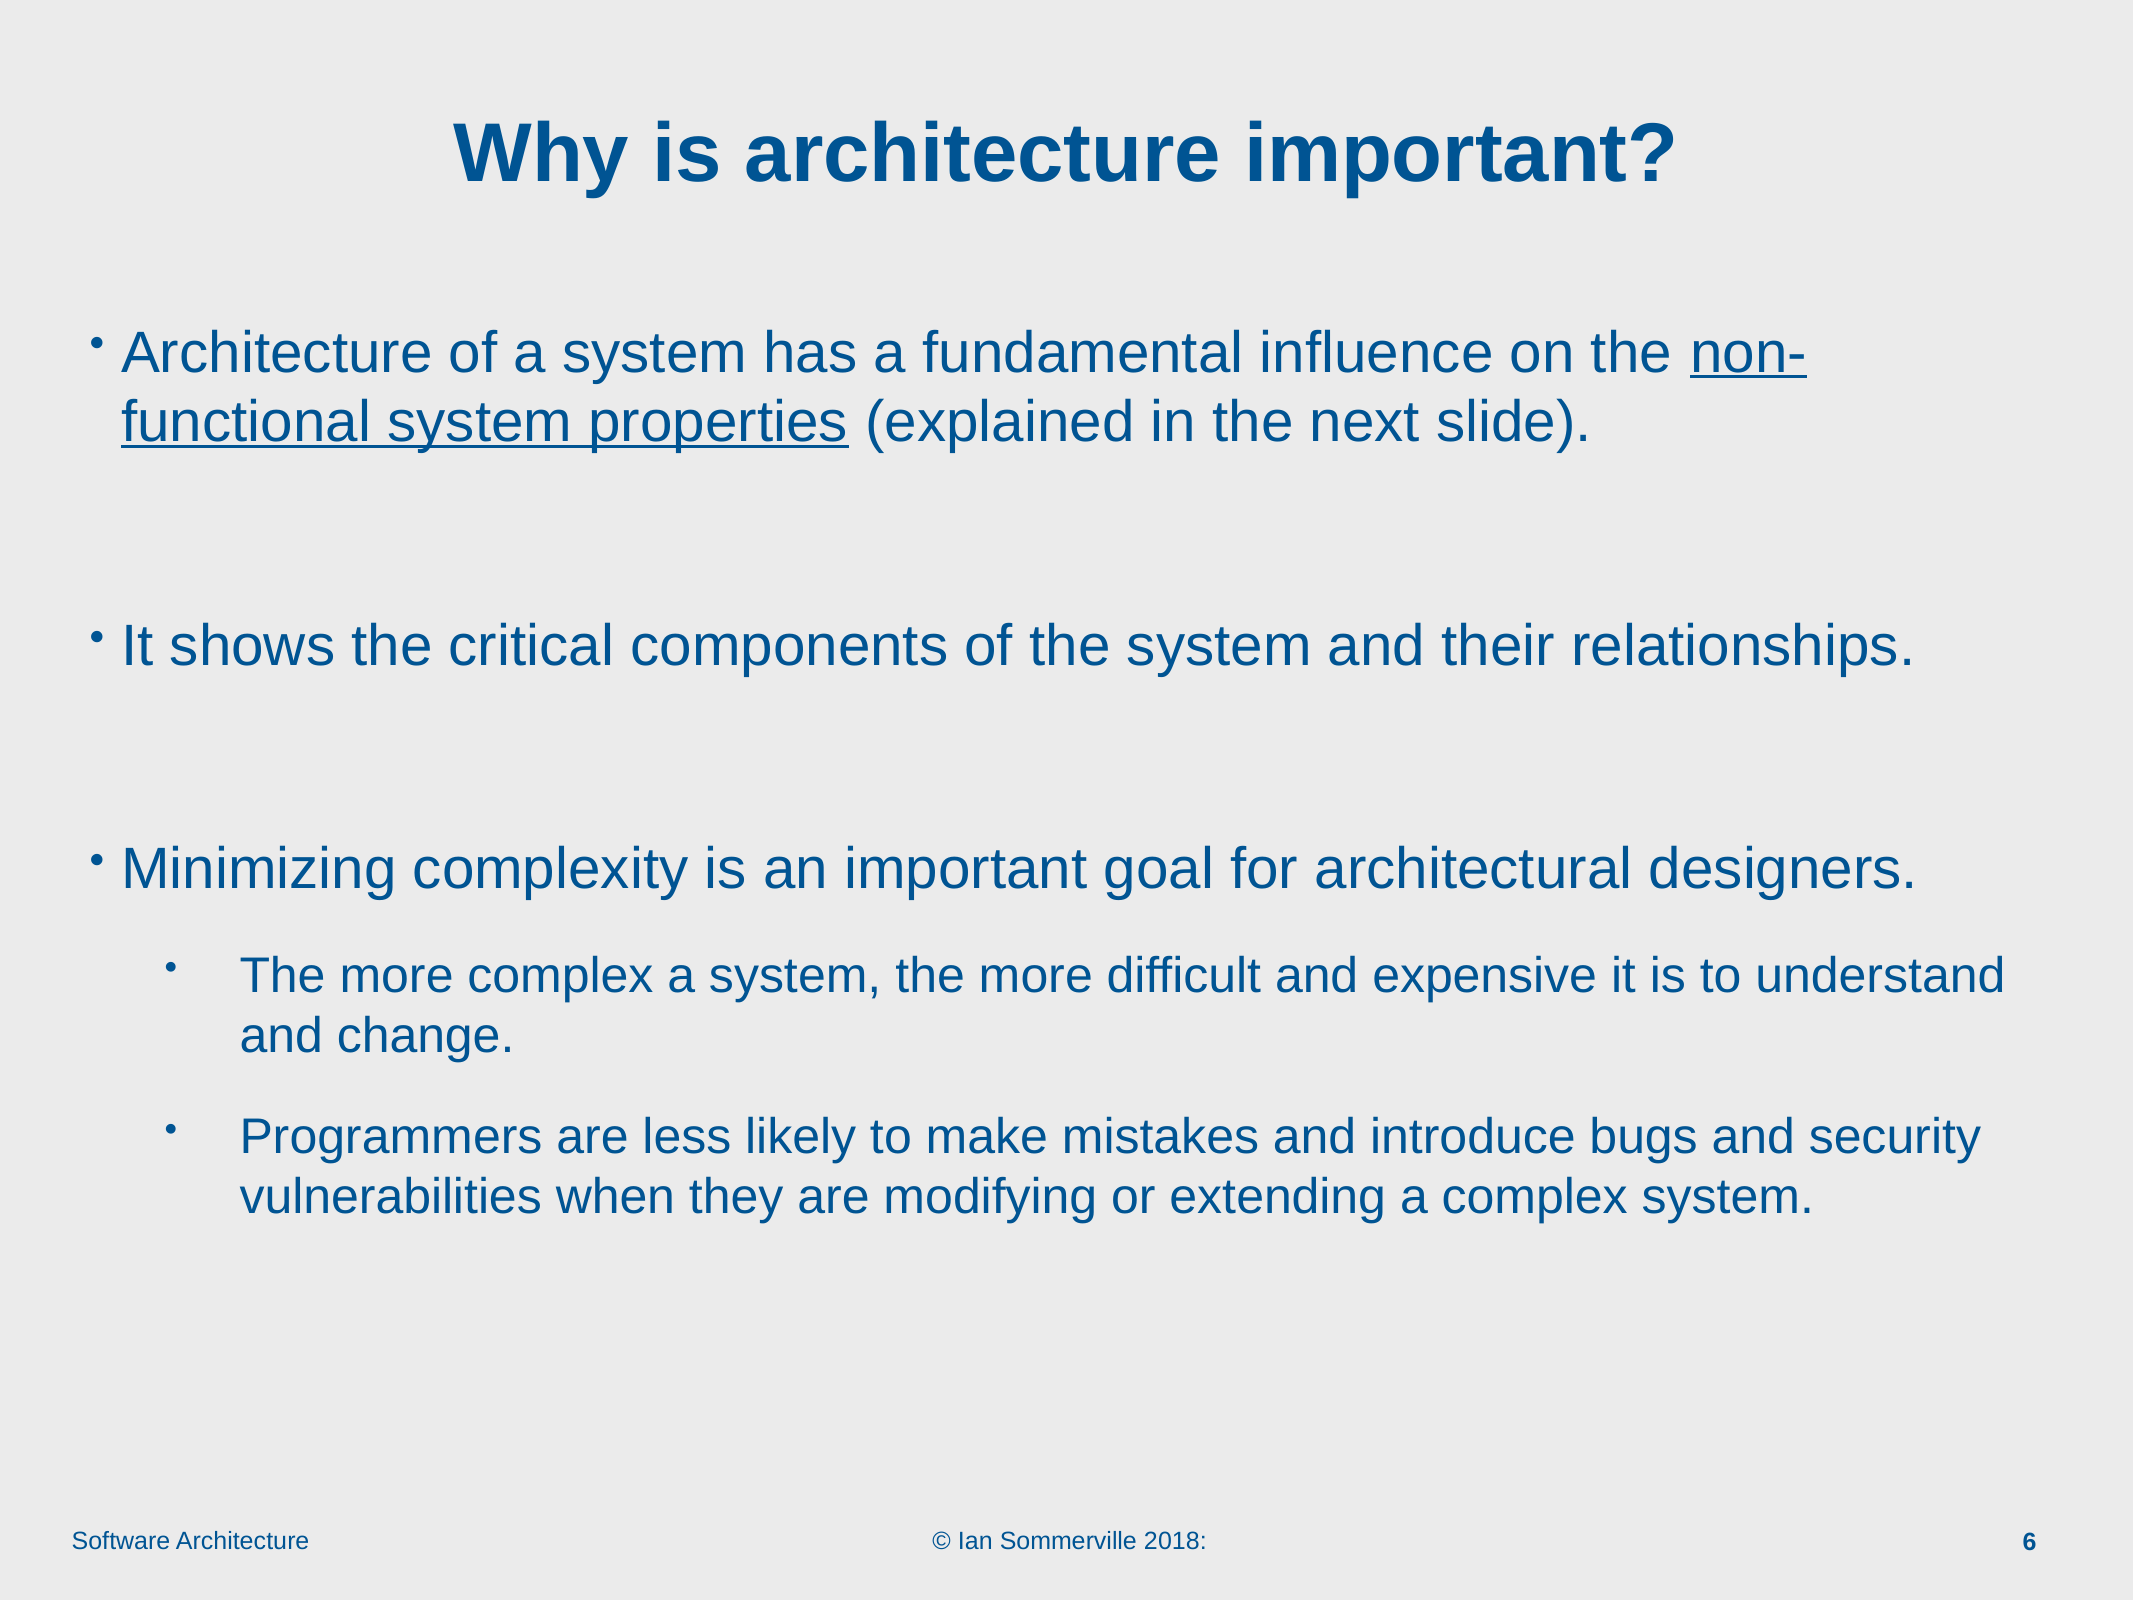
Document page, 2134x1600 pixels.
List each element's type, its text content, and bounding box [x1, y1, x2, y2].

slide_number 6 [2011, 1516, 2046, 1563]
title Why is architecture important? [80, 89, 2053, 271]
list Architecture of a system has a fundamental influence on the non-functional system properties (explained in the next slide). It shows the critical components of the system and their relationships. Minimizing complexity is an important goal for architectural designers. The more complex a system, the more difficult and expensive it is to understand and change. Programmers are less likely to make mistakes and introduce bugs and security vulnerabilities when they are modifying or extending a complex system. [80, 304, 2027, 1487]
